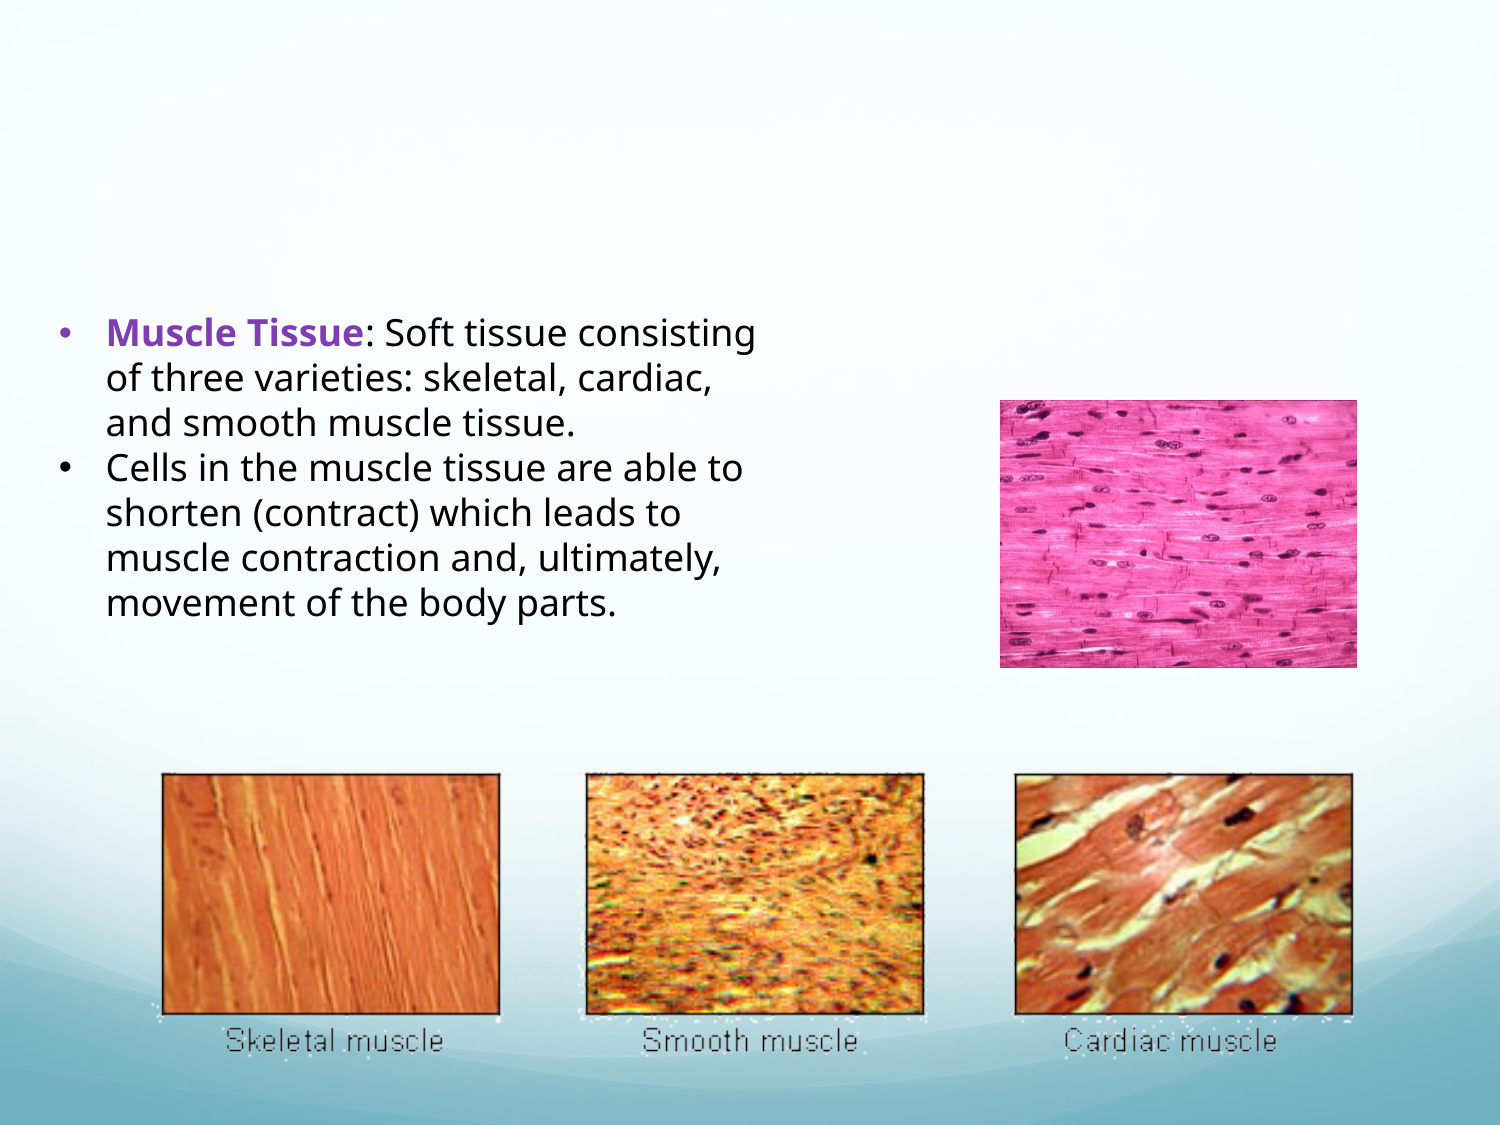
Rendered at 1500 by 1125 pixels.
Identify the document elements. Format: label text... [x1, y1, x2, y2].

text_box Muscle Tissue: Soft tissue consisting of three varieties: skeletal, cardiac, and smooth muscle tissue. Cells in the muscle tissue are able to shorten (contract) which leads to muscle contraction and, ultimately, movement of the body parts. [43, 302, 794, 632]
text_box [133, 399, 1393, 1068]
